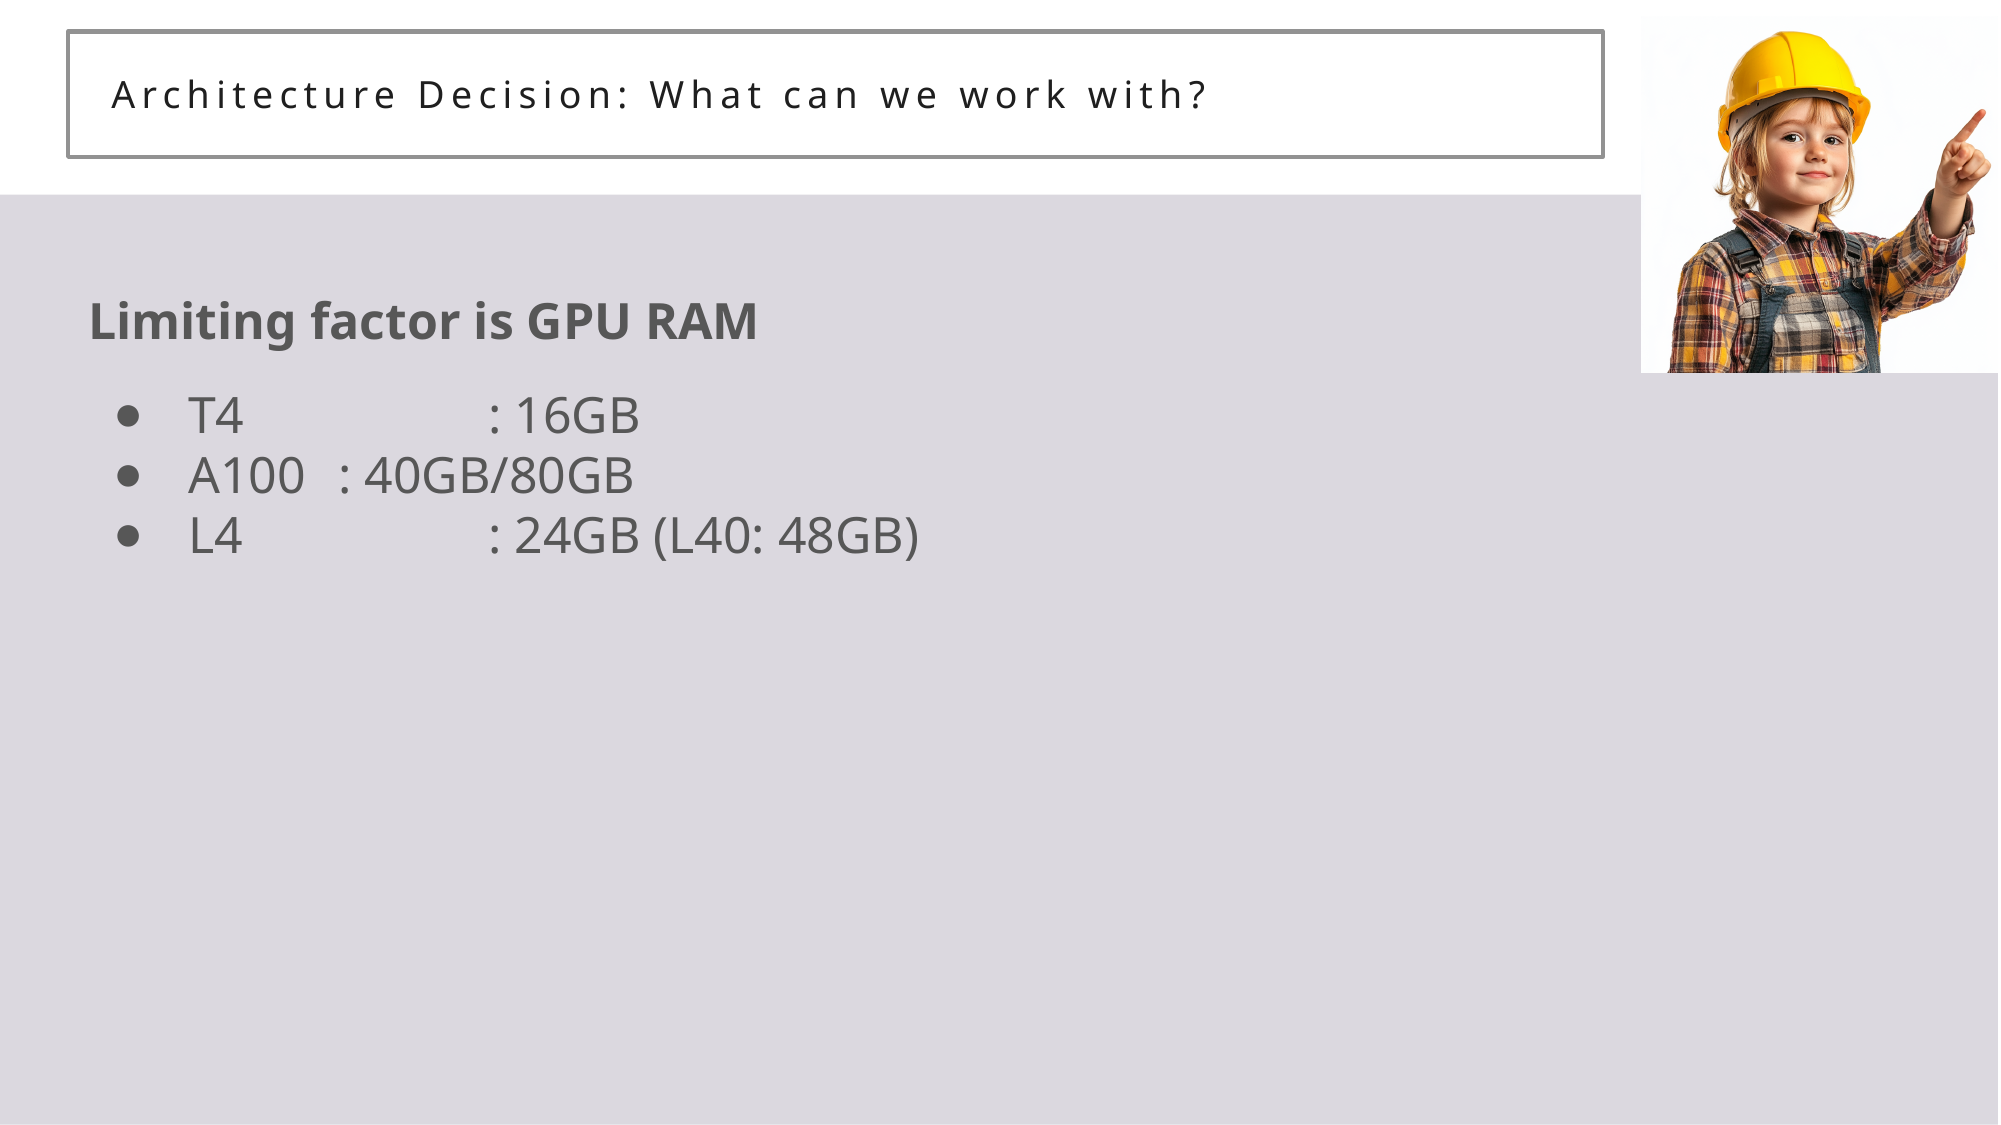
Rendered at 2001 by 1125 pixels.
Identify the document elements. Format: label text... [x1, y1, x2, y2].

list Limiting factor is GPU RAM T4 : 16GB A100 : 40GB/80GB L4 : 24GB (L40: 48GB) [68, 269, 1932, 1000]
picture [1641, 16, 1998, 373]
title Architecture Decision: What can we work with? [91, 51, 1588, 137]
